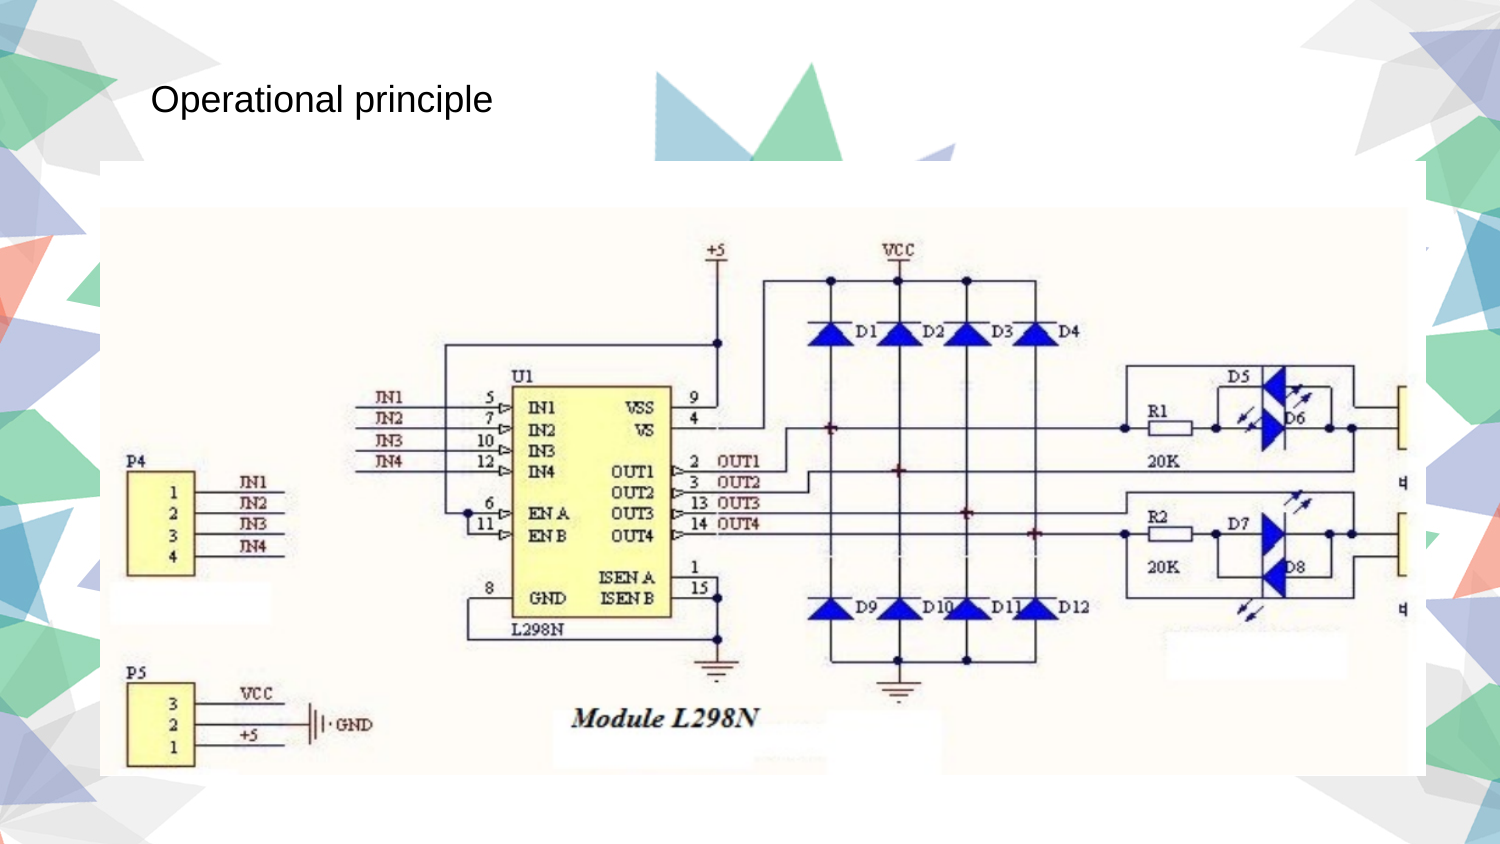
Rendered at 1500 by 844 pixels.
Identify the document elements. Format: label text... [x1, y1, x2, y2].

text_box Operational principle [135, 67, 597, 160]
picture [0, 0, 1500, 844]
